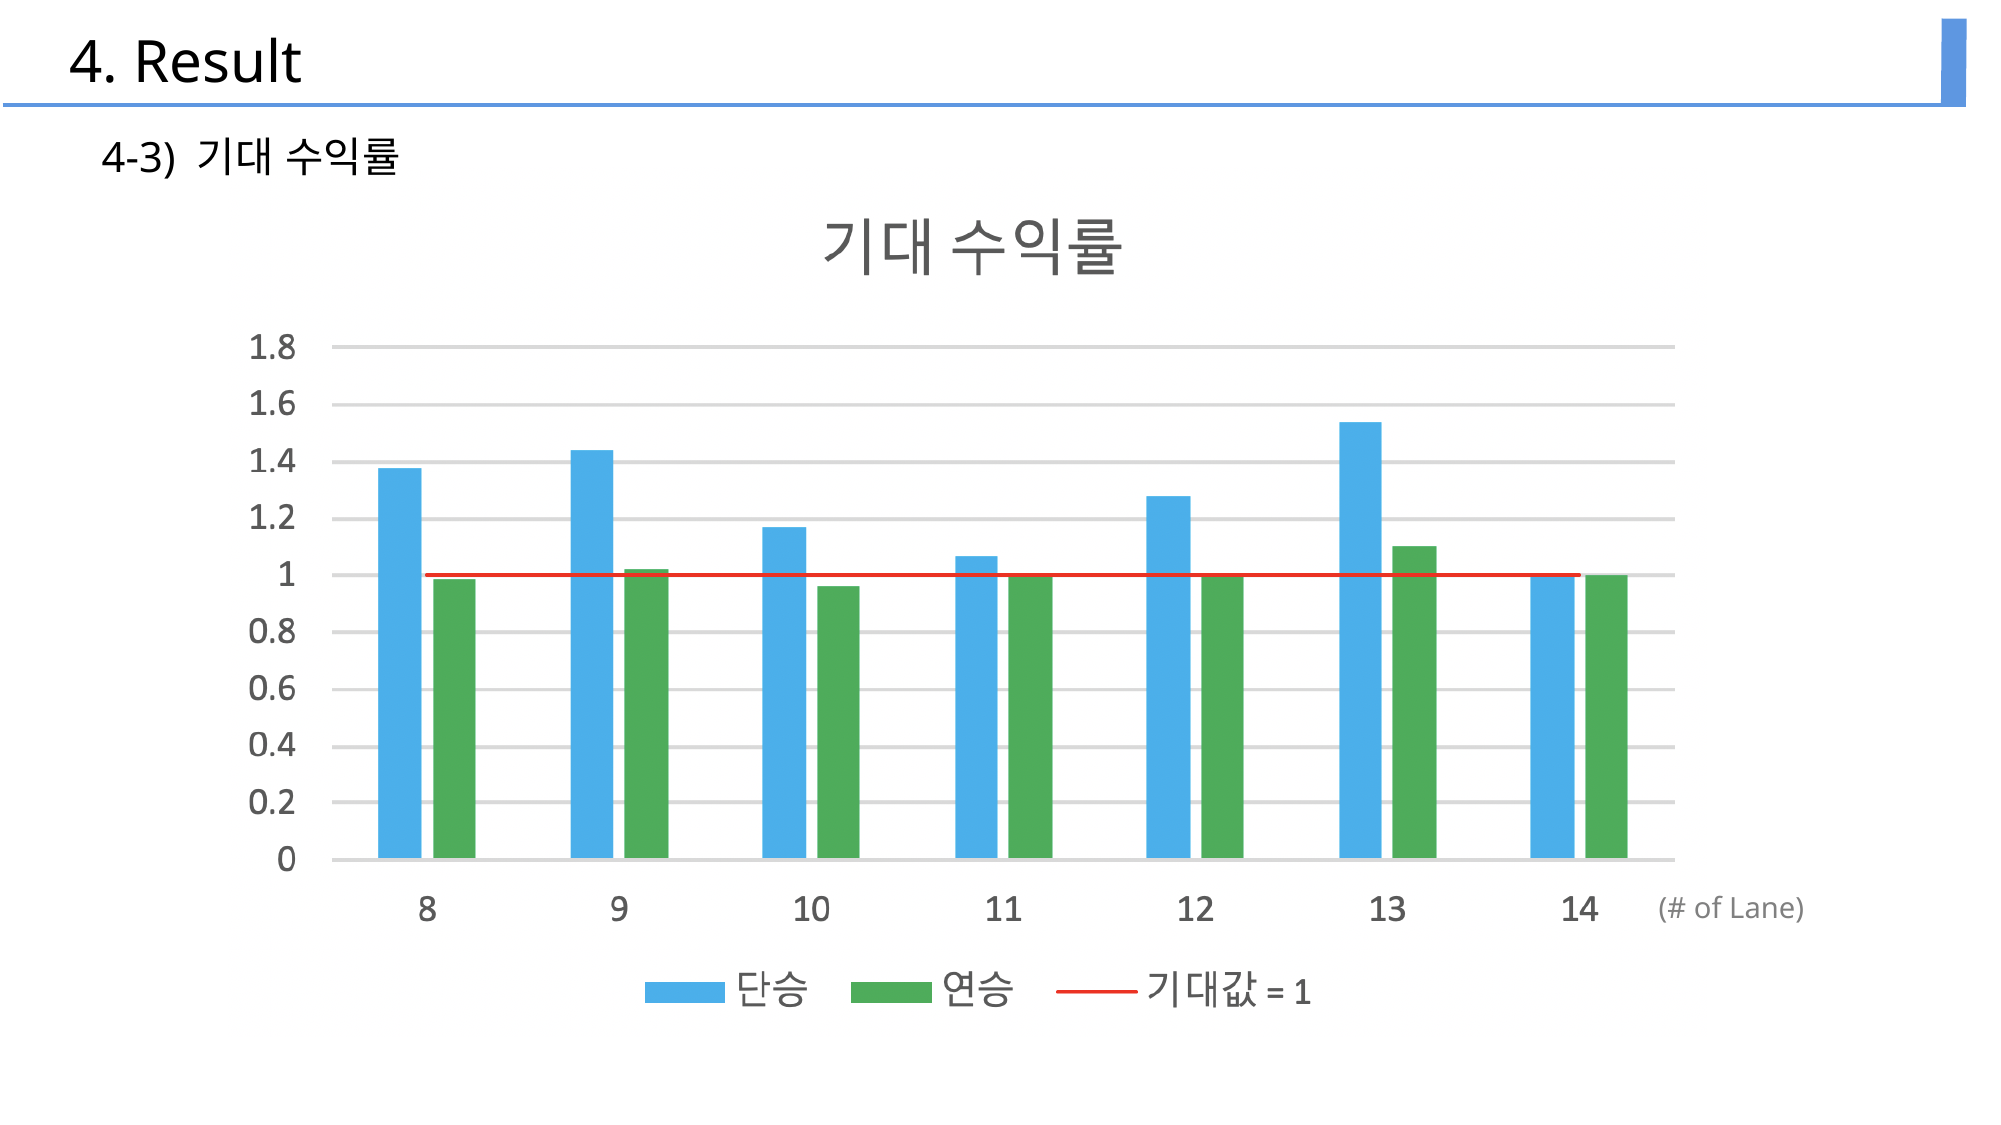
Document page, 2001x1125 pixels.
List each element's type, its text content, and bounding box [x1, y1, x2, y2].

text_box 4-3) 기대 수익률 [86, 122, 835, 188]
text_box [228, 167, 1964, 1037]
text_box 4. Result [54, 16, 803, 102]
